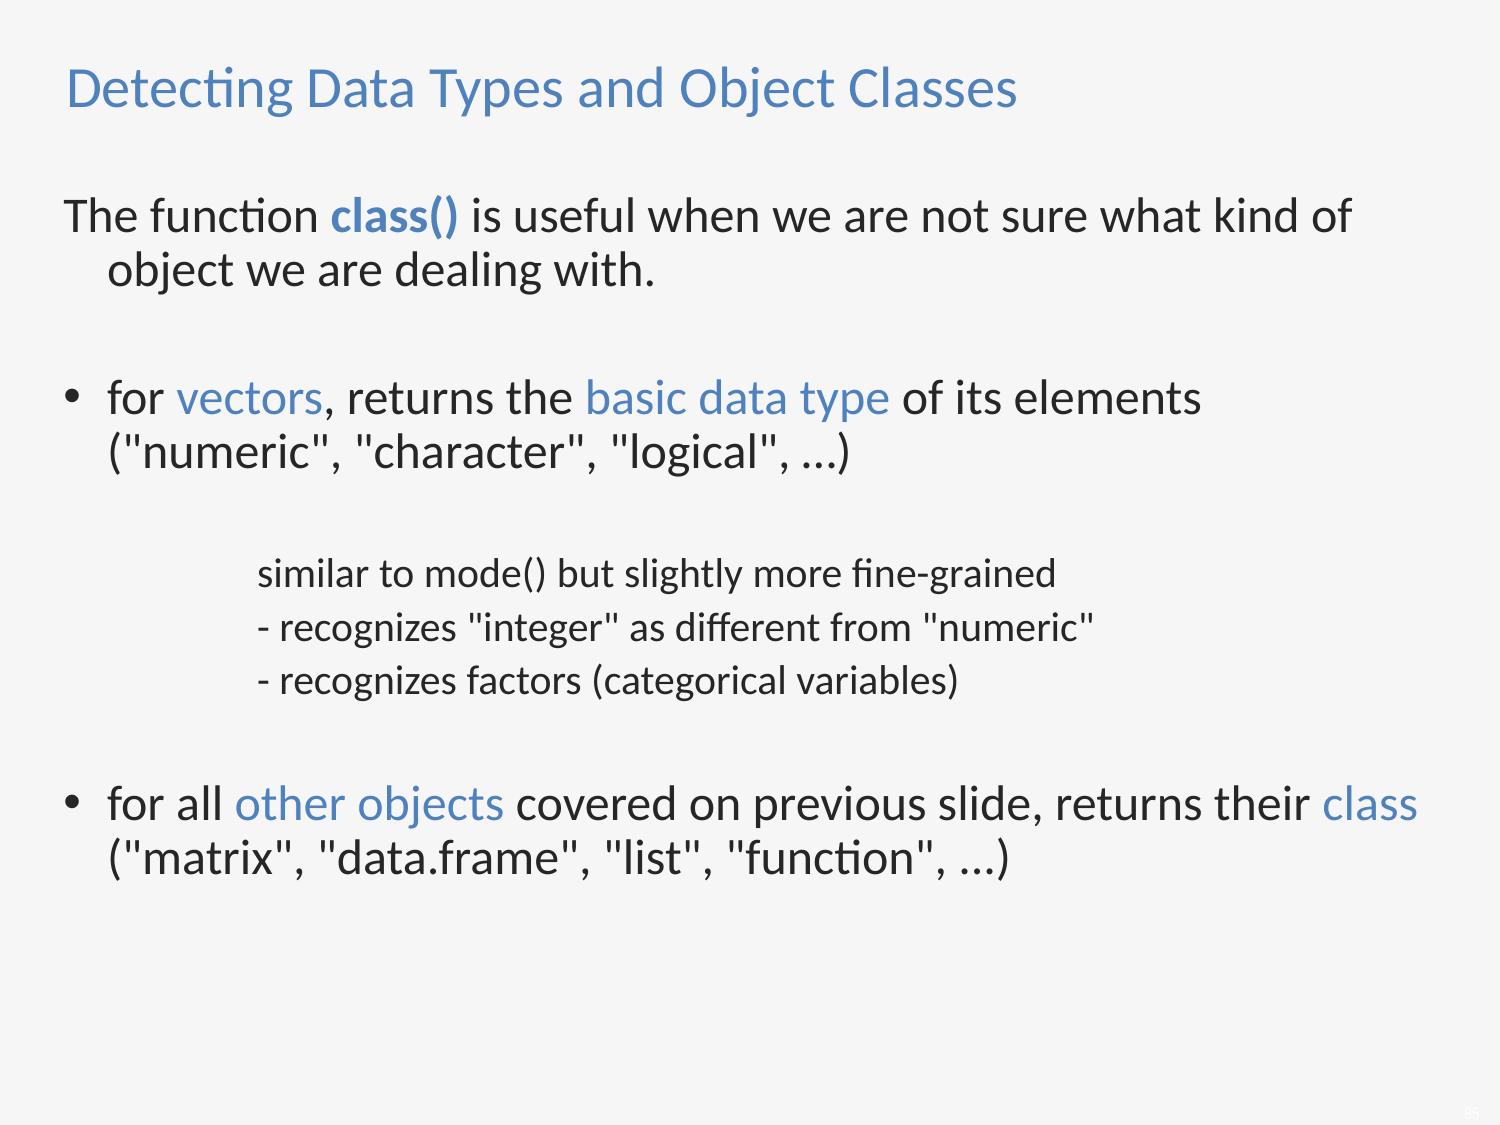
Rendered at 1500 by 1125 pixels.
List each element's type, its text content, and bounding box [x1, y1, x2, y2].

title Detecting Data Types and Object Classes [42, 56, 1346, 121]
list The function class() is useful when we are not sure what kind of object we are dealing with. for vectors, returns the basic data type of its elements ("numeric", "character", "logical", …) similar to mode() but slightly more fine-grained - recognizes "integer" as different from "numeric" - recognizes factors (categorical variables) for all other objects covered on previous slide, returns their class ("matrix", "data.frame", "list", "function", ...) [63, 189, 1435, 1093]
